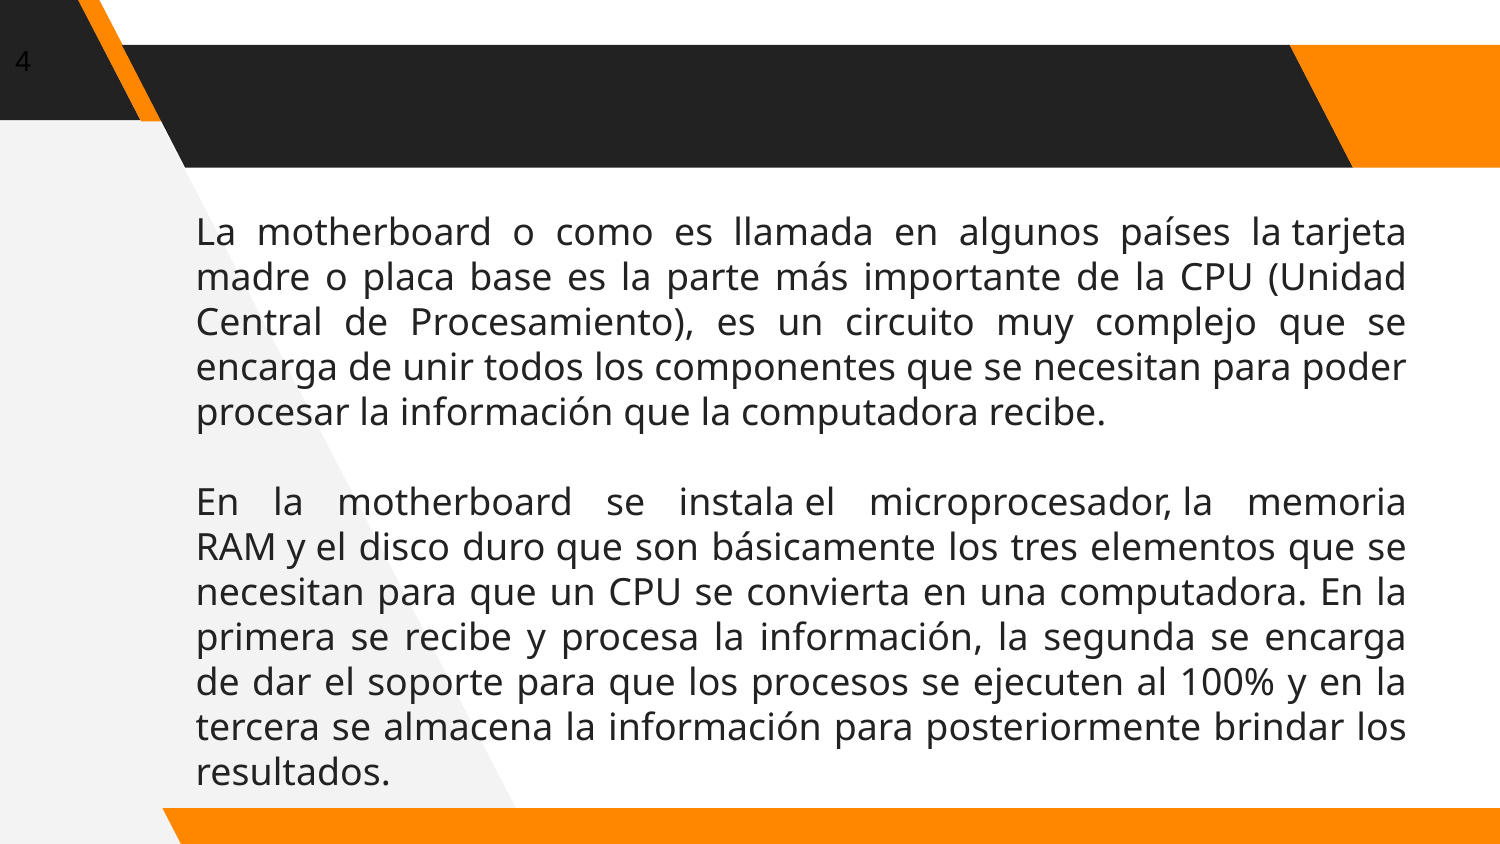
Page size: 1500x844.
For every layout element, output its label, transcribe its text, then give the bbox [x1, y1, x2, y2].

list La motherboard o como es llamada en algunos países la tarjeta madre o placa base es la parte más importante de la CPU (Unidad Central de Procesamiento), es un circuito muy complejo que se encarga de unir todos los componentes que se necesitan para poder procesar la información que la computadora recibe. En la motherboard se instala el microprocesador, la memoria RAM y el disco duro que son básicamente los tres elementos que se necesitan para que un CPU se convierta en una computadora. En la primera se recibe y procesa la información, la segunda se encarga de dar el soporte para que los procesos se ejecuten al 100% y en la tercera se almacena la información para posteriormente brindar los resultados. [180, 193, 1424, 767]
slide_number 4 [0, 0, 98, 121]
